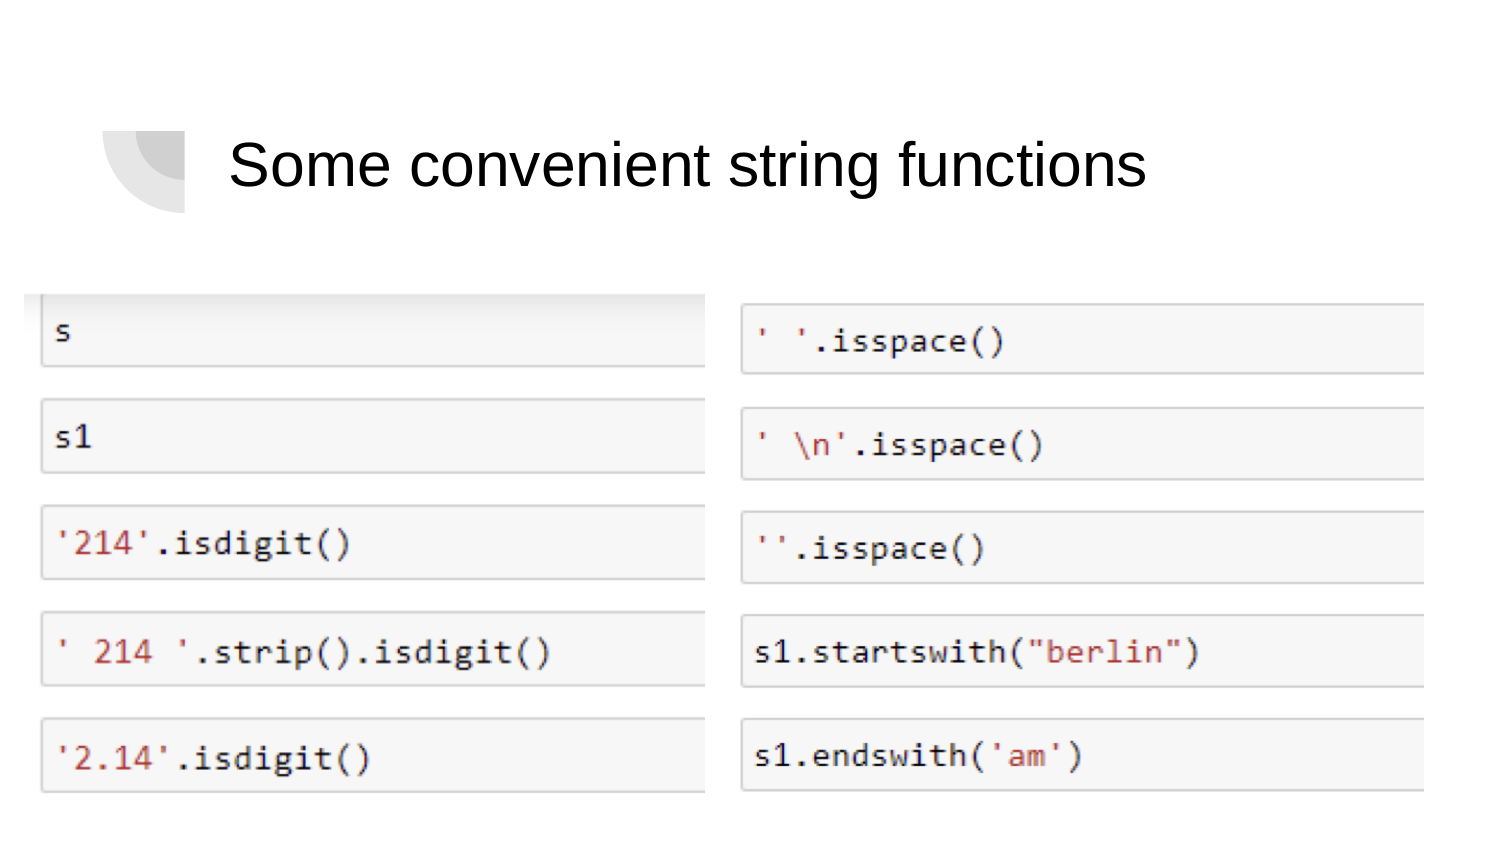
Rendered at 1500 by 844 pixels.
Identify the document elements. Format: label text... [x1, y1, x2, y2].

picture [729, 286, 1424, 819]
title Some convenient string functions [213, 98, 1368, 263]
picture [24, 286, 705, 819]
